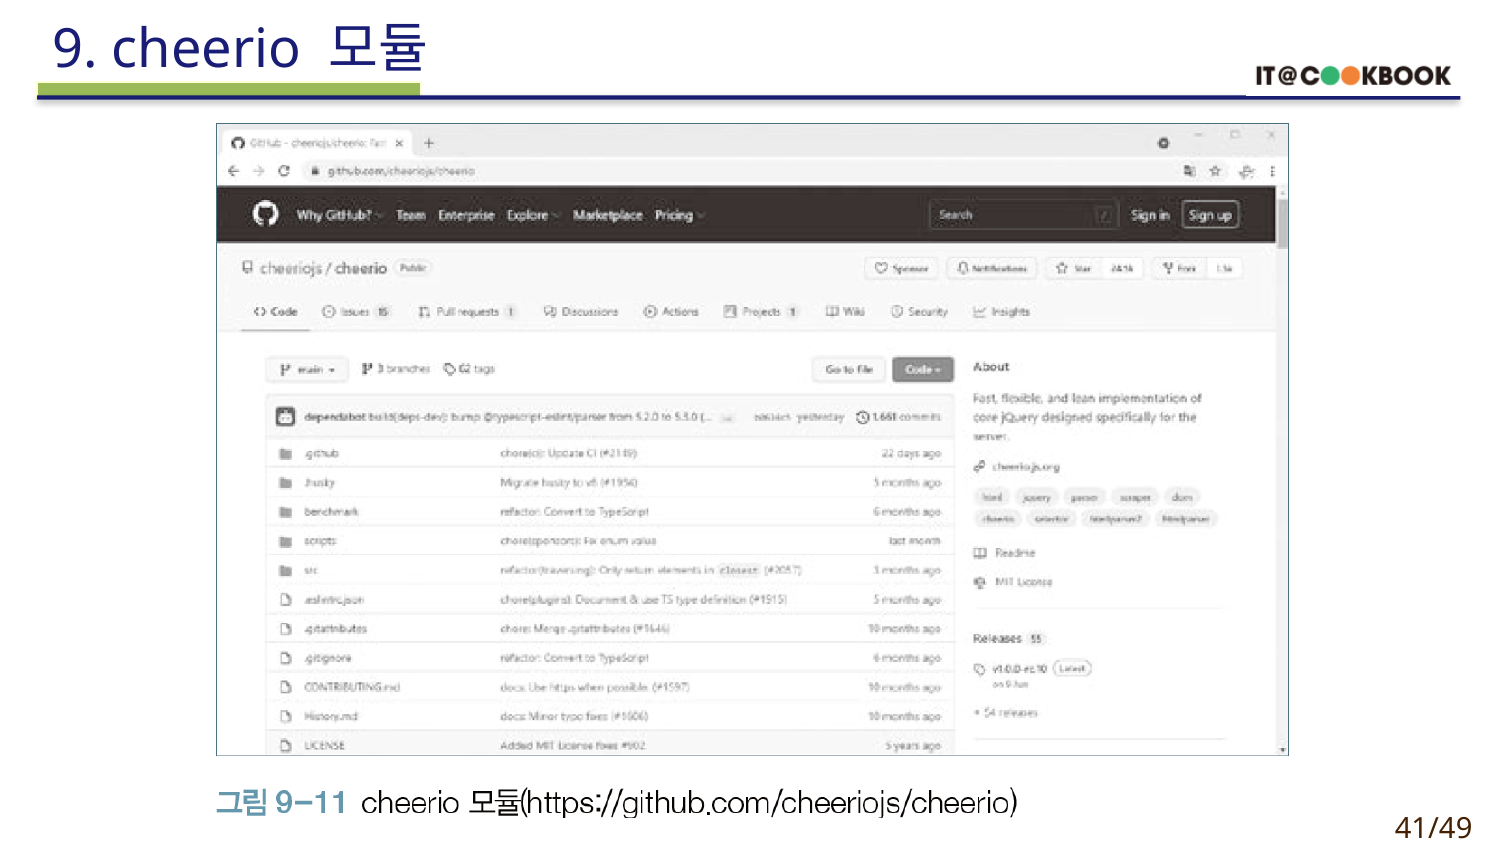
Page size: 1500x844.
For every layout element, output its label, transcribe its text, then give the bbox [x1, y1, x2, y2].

picture [1246, 57, 1463, 96]
title 9. cheerio 모듈 [37, 10, 1278, 82]
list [207, 114, 1293, 818]
